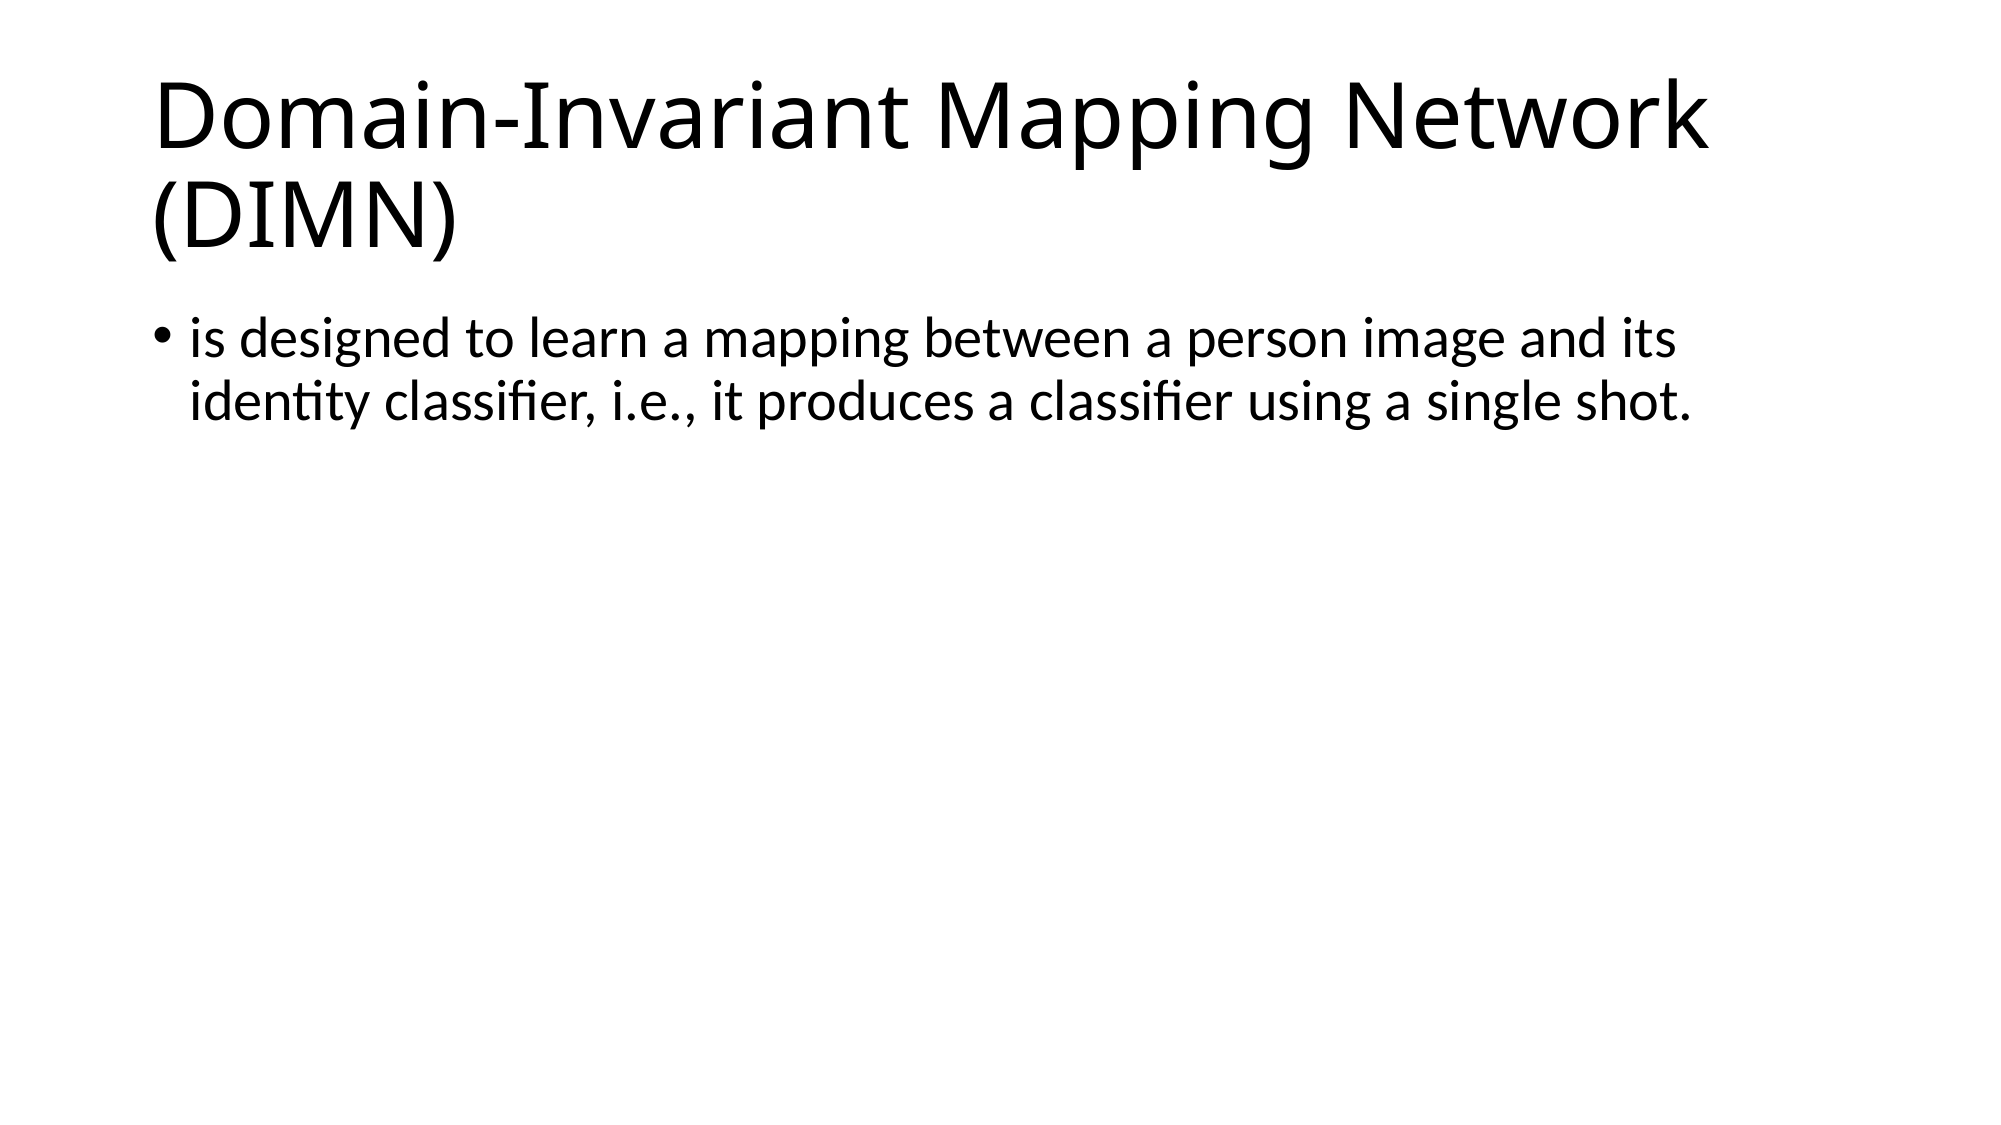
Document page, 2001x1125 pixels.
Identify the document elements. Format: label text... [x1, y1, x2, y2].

title Domain-Invariant Mapping Network (DIMN) [137, 59, 1863, 278]
list is designed to learn a mapping between a person image and its identity classifier, i.e., it produces a classifier using a single shot. [137, 299, 1863, 1014]
